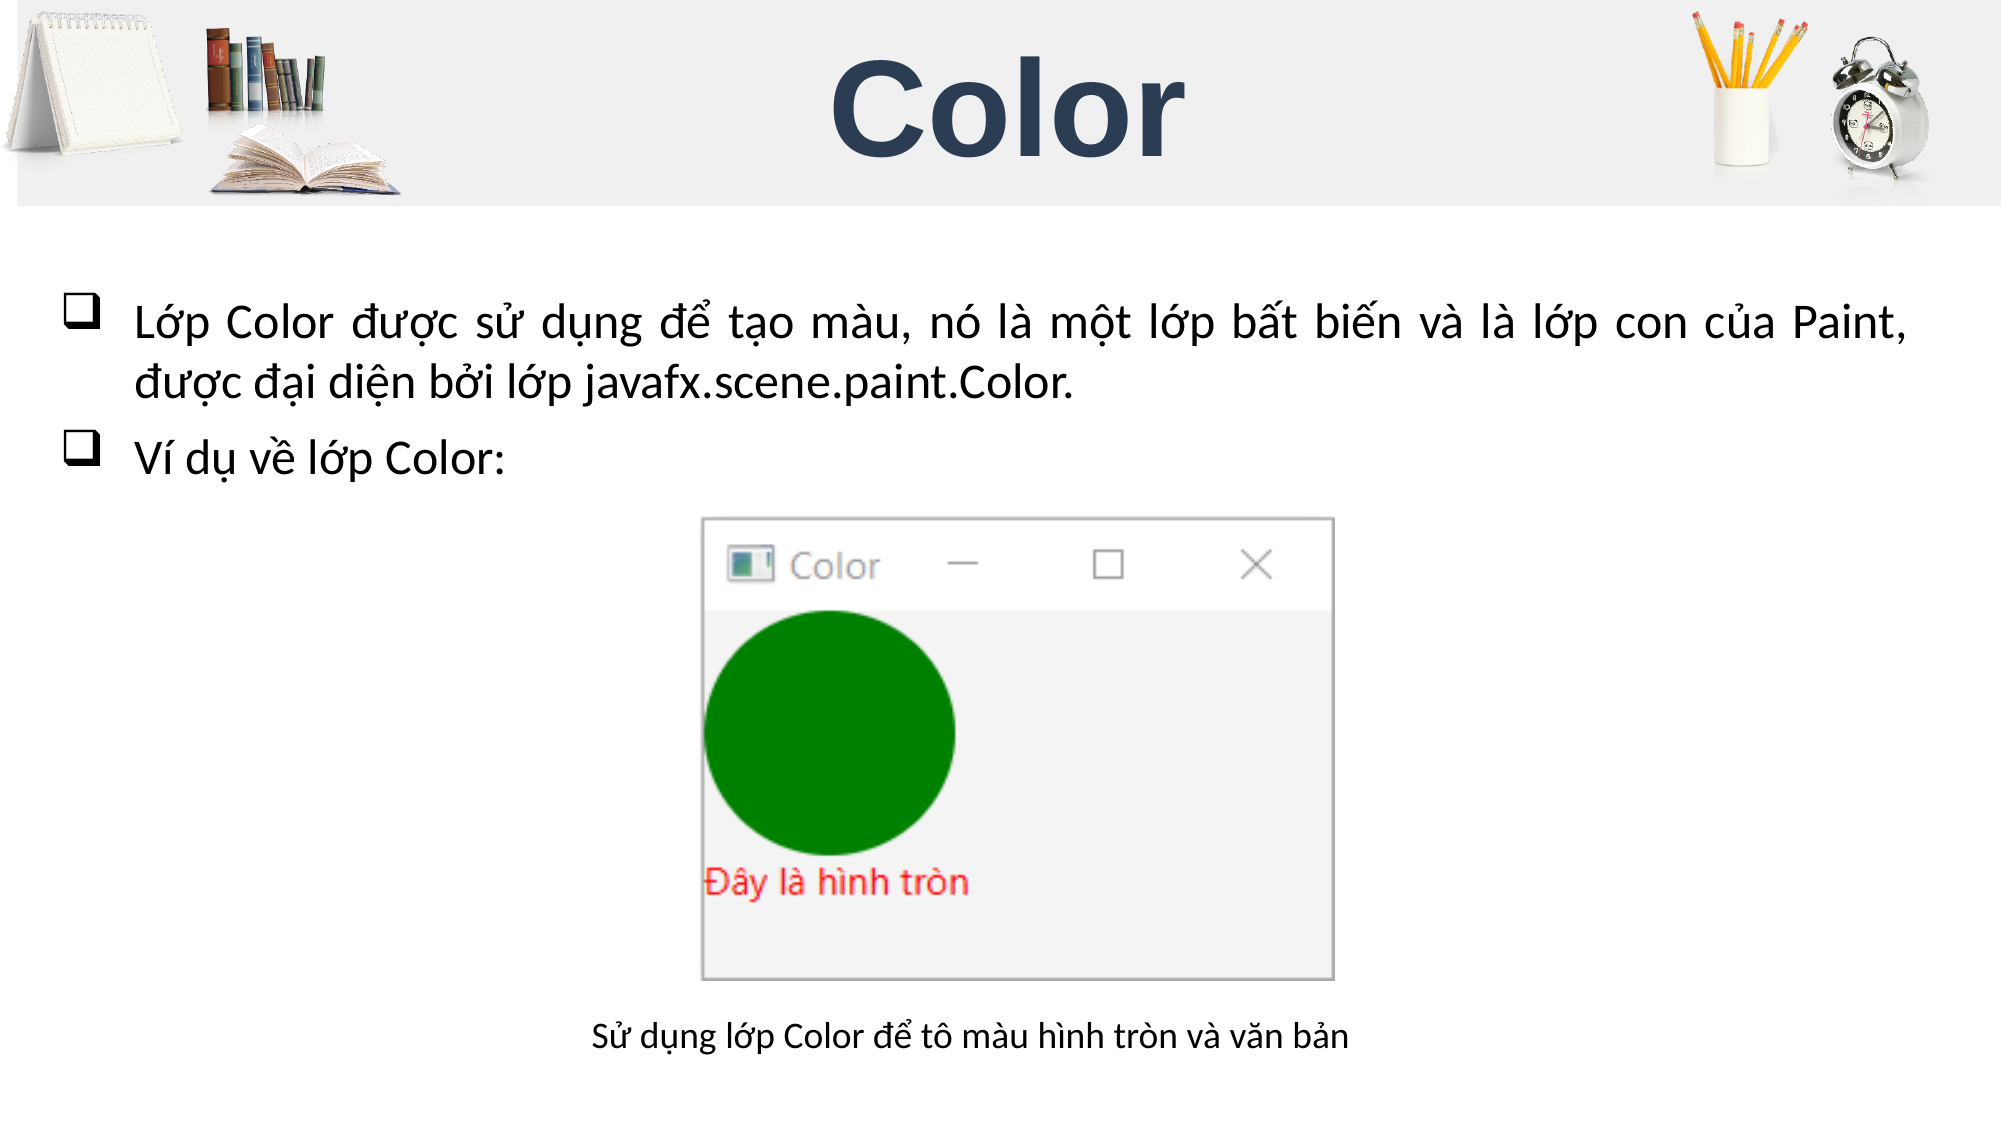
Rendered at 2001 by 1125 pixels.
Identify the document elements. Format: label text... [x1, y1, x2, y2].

text_box Color [814, 11, 1203, 192]
picture [1692, 11, 1808, 193]
picture [0, 11, 186, 173]
picture [1827, 36, 1939, 212]
picture [205, 28, 402, 197]
text_box [16, 0, 2000, 207]
text_box Sử dụng lớp Color để tô màu hình tròn và văn bản [576, 1003, 1458, 1064]
text_box Ví dụ về lớp Color: [45, 416, 1290, 492]
picture [700, 515, 1335, 981]
text_box Lớp Color được sử dụng để tạo màu, nó là một lớp bất biến và là lớp con của Paint, được đại diện bởi lớp javafx.scene.paint.Color. [44, 280, 1924, 416]
